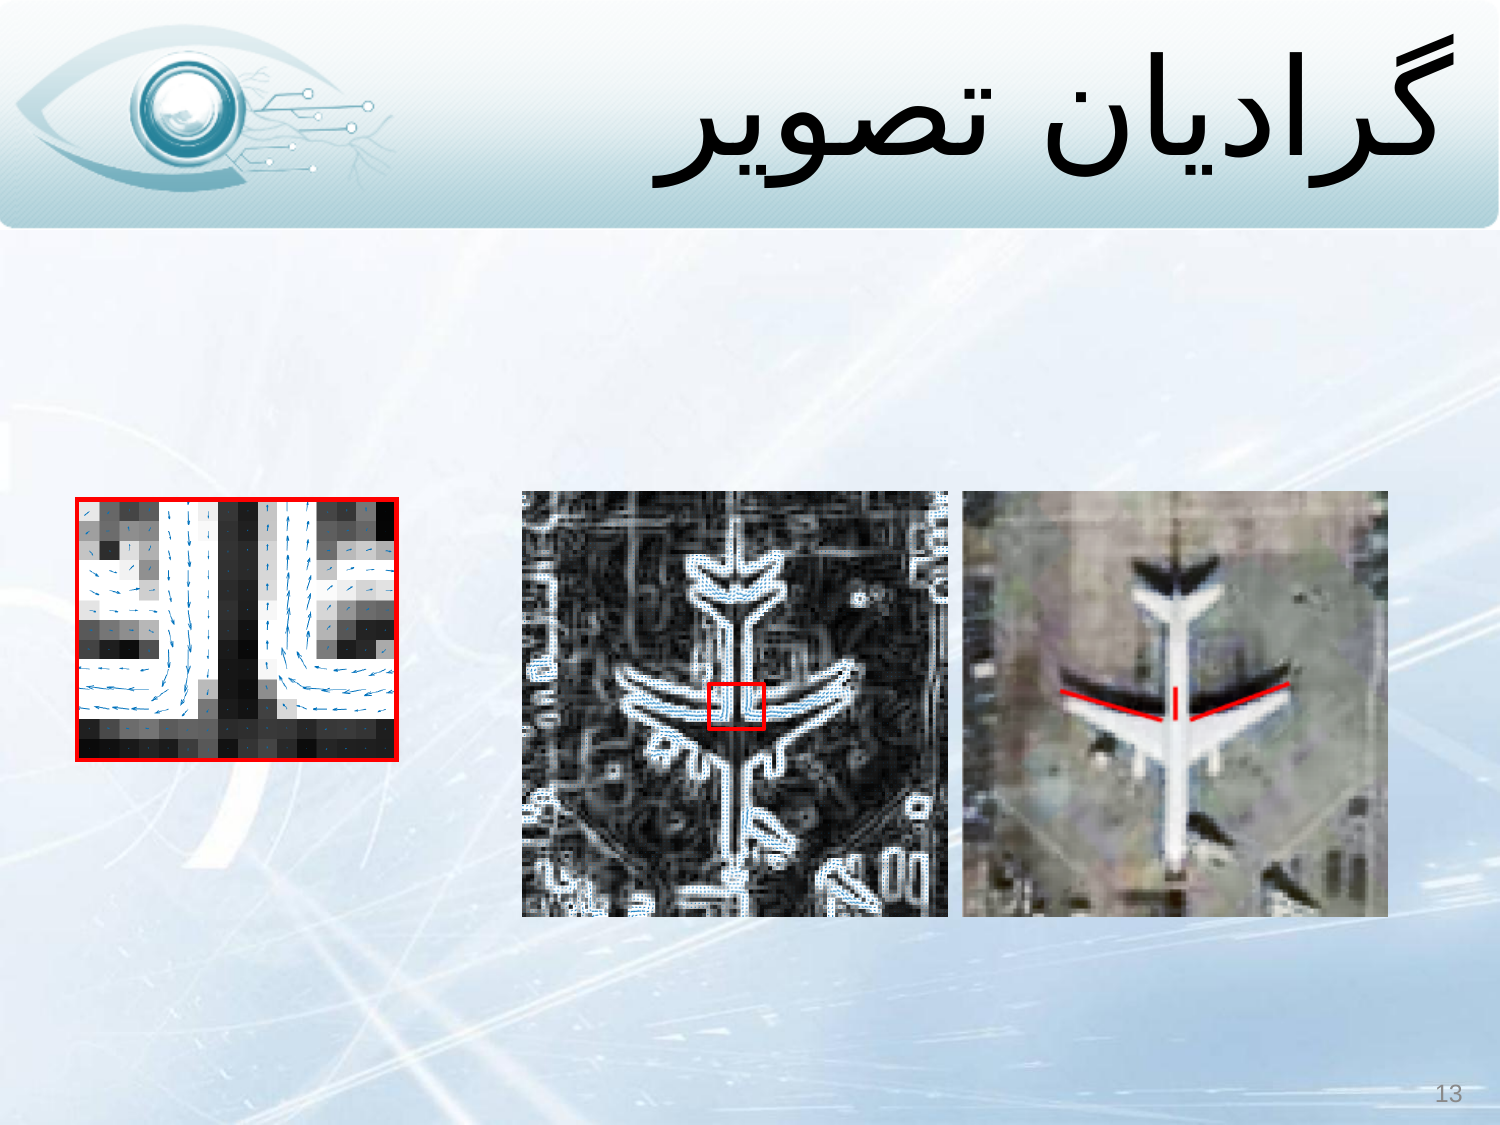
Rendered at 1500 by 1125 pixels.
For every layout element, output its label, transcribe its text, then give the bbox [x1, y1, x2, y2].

title گرادیان تصویر [0, 7, 1500, 195]
picture [0, 230, 1500, 1125]
slide_number 13 [1127, 1062, 1478, 1123]
